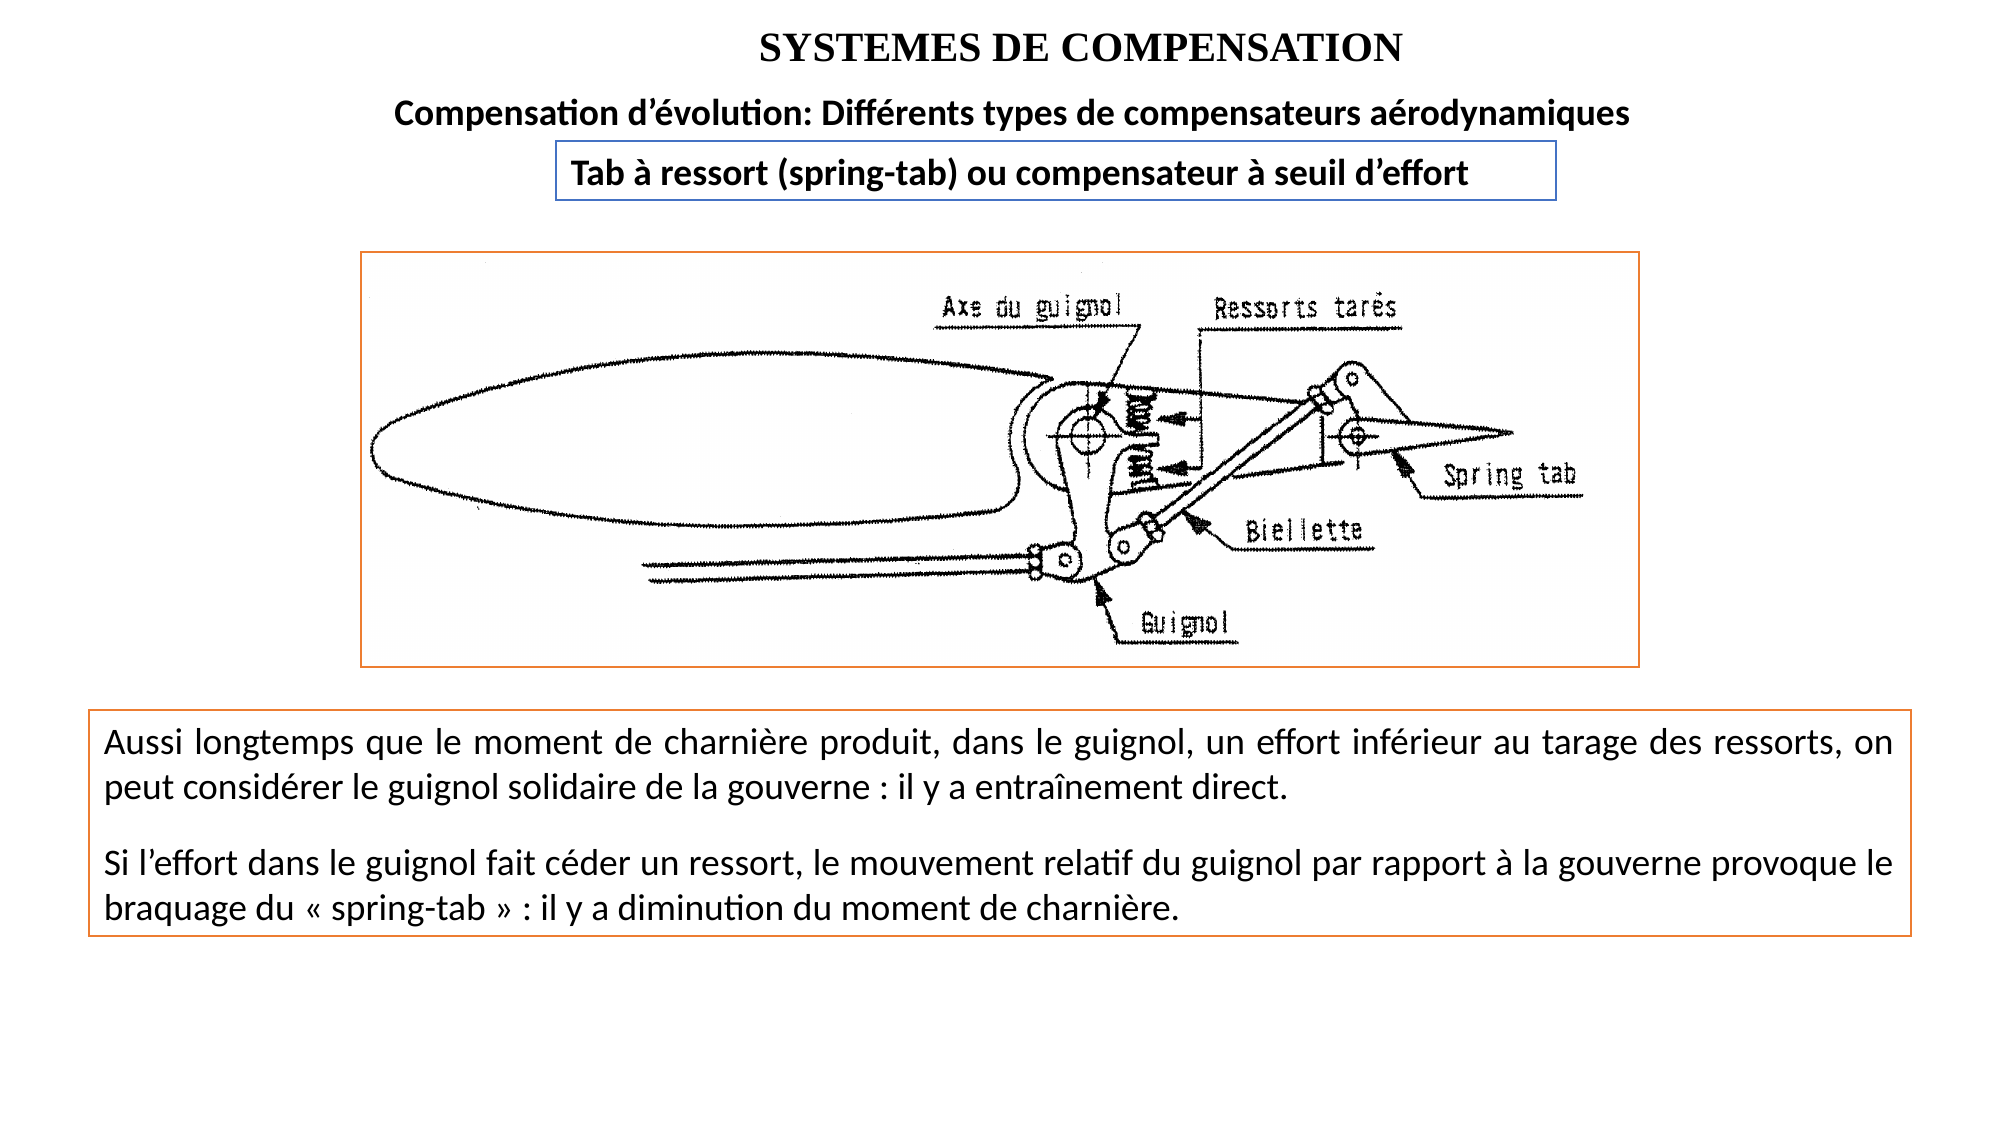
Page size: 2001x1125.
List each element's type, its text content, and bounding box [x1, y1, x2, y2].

text_box Compensation d’évolution: Différents types de compensateurs aérodynamiques [379, 80, 1811, 140]
text_box Aussi longtemps que le moment de charnière produit, dans le guignol, un effort inférieur au tarage des ressorts, on peut considérer le guignol solidaire de la gouverne : il y a entraînement direct. Si l’effort dans le guignol fait céder un ressort, le mouvement relatif du guignol par rapport à la gouverne provoque le braquage du « spring-tab » : il y a diminution du moment de charnière. [88, 709, 1912, 937]
text_box SYSTEMES DE COMPENSATION [744, 32, 1460, 77]
text_box Tab à ressort (spring-tab) ou compensateur à seuil d’effort [555, 140, 1557, 201]
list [361, 252, 1638, 667]
